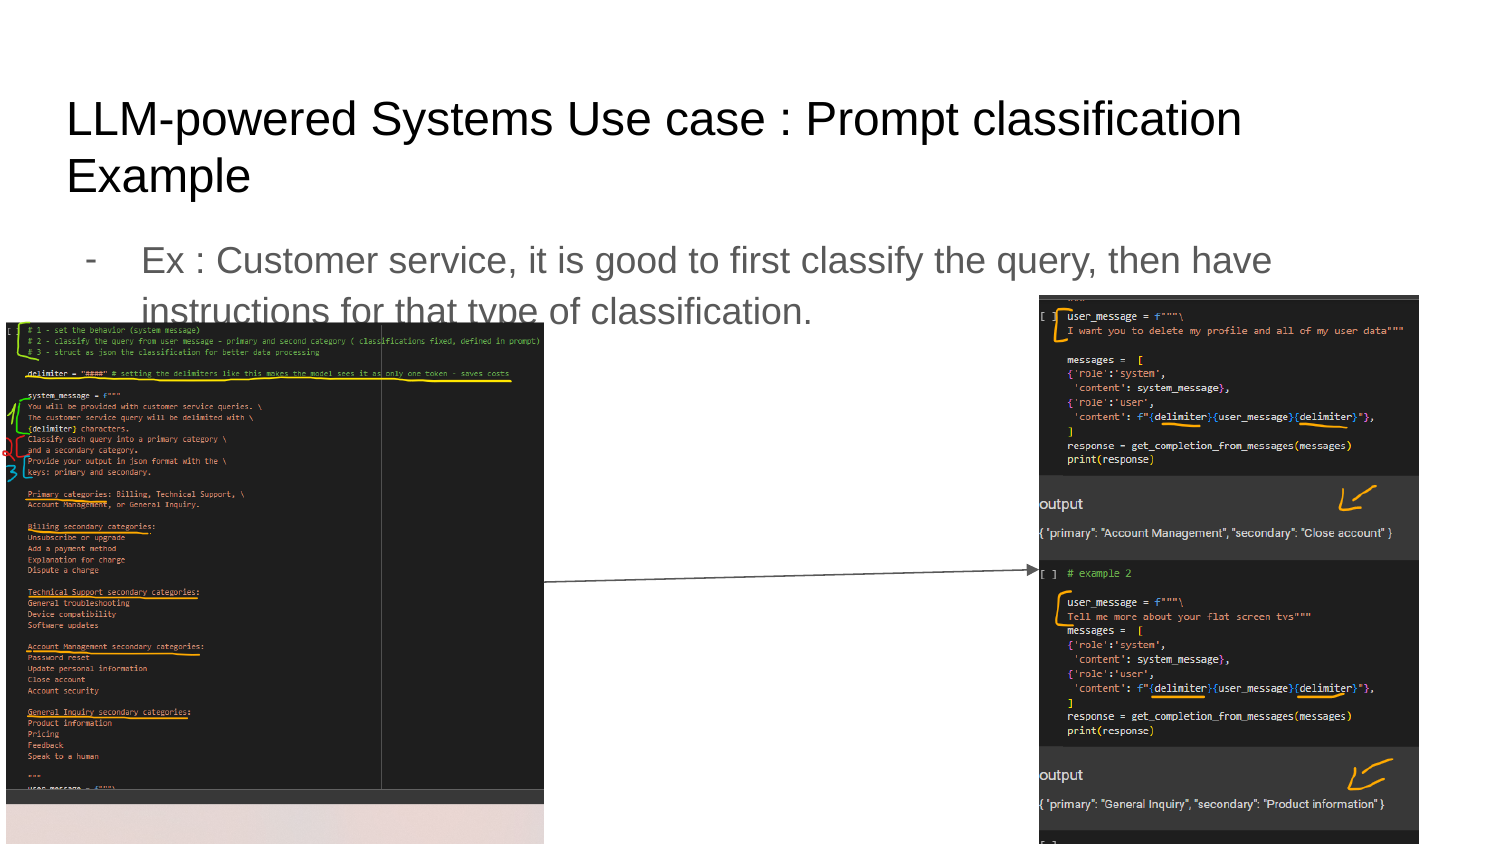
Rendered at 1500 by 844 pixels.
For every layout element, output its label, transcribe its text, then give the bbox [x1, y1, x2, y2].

title LLM-powered Systems Use case : Prompt classification Example [51, 72, 1449, 214]
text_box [543, 569, 1040, 583]
picture [1038, 295, 1419, 844]
list Ex : Customer service, it is good to first classify the query, then have instructions for that type of classification. [51, 214, 1449, 775]
picture [0, 320, 545, 844]
